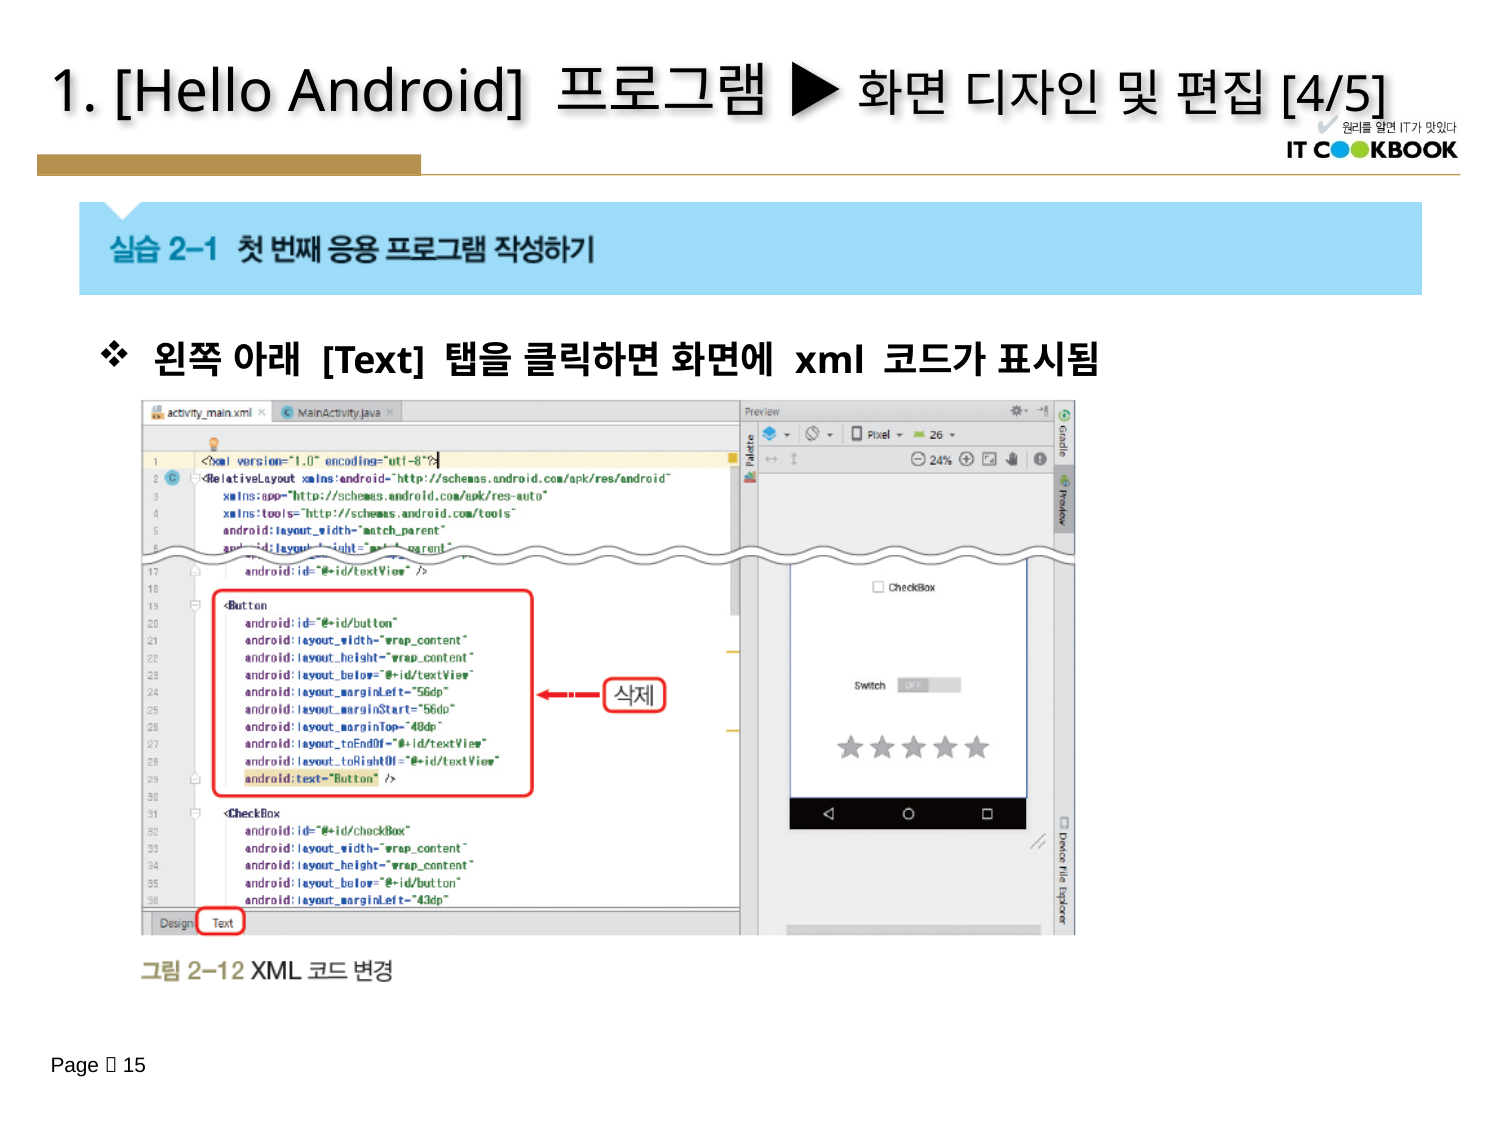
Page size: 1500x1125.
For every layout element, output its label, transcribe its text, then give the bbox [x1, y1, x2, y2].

picture [77, 201, 1423, 295]
list 왼쪽 아래 [Text] 탭을 클릭하면 화면에 xml 코드가 표시됨 [54, 335, 1500, 1051]
picture [1448, 112, 1461, 160]
picture [136, 395, 1078, 991]
title 1. [Hello Android] 프로그램 ▶ 화면 디자인 및 편집[4/5] [48, 53, 1448, 161]
